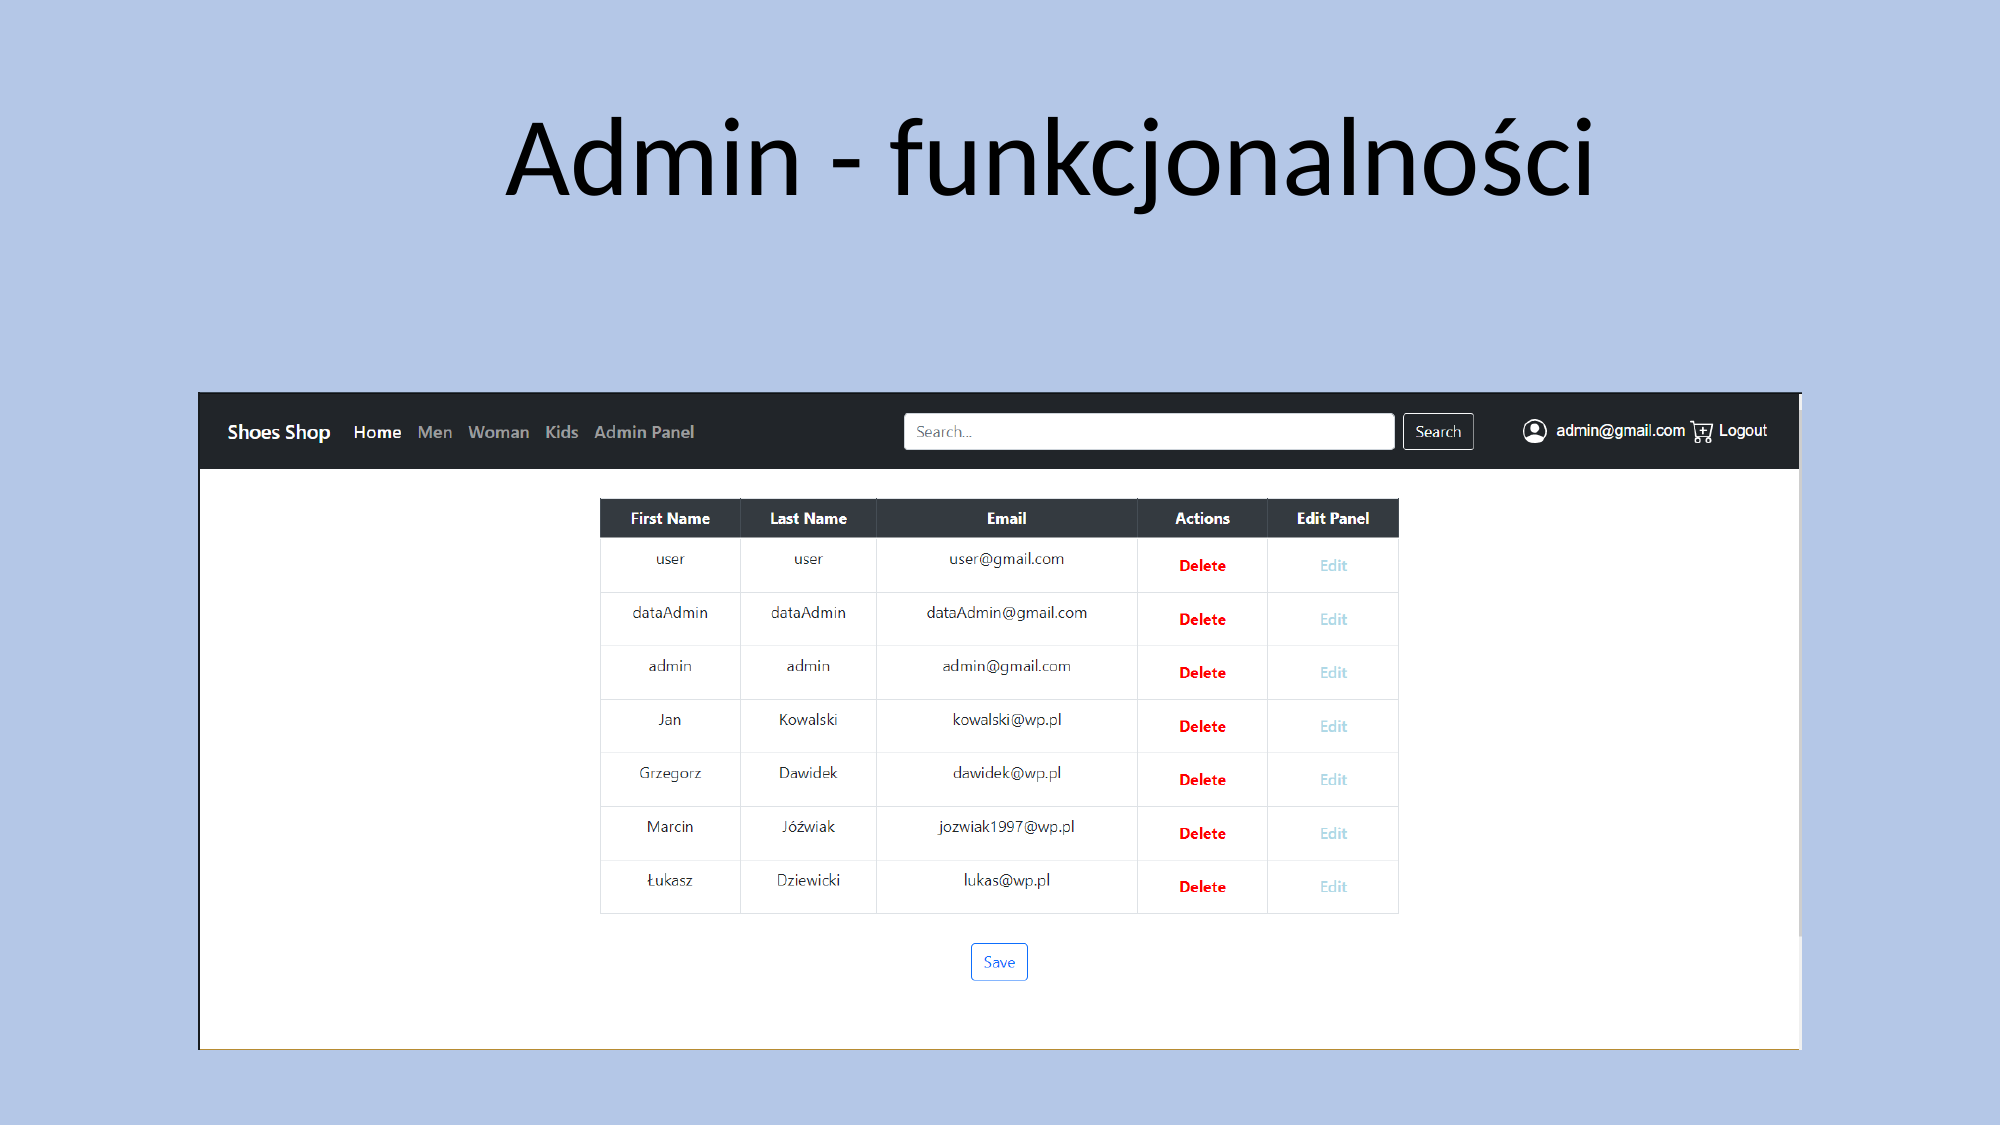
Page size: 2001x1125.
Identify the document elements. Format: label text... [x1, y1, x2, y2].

picture [198, 391, 1802, 1050]
text_box Admin - funkcjonalności [358, 75, 1746, 226]
